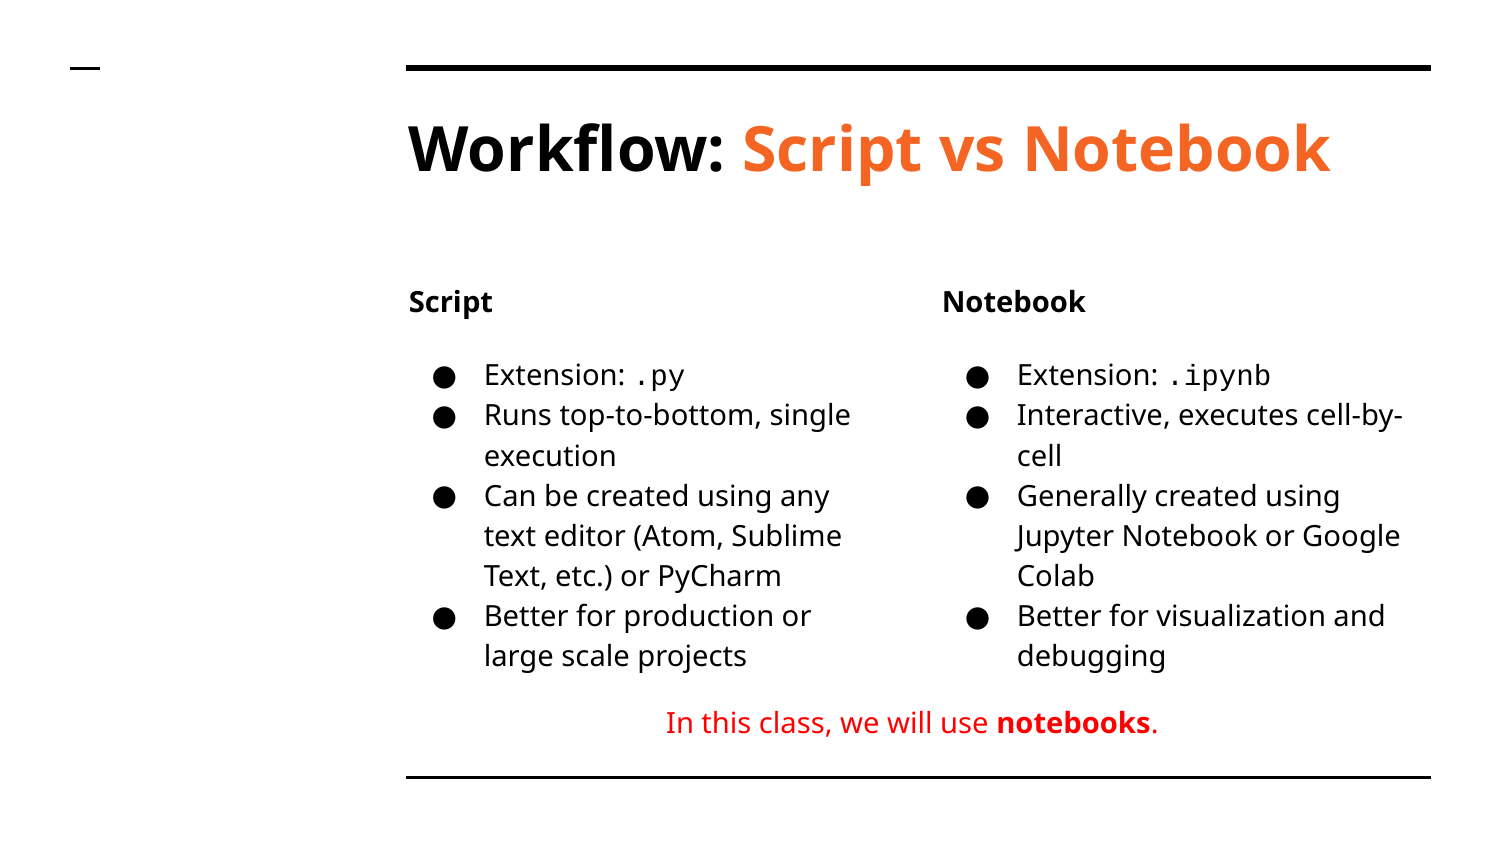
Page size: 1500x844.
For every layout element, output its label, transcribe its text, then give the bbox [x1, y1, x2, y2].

title Workflow: Script vs Notebook [393, 94, 1431, 199]
text_box In this class, we will use notebooks. [623, 689, 1202, 755]
list Notebook Extension: .ipynb Interactive, executes cell-by-cell Generally created using Jupyter Notebook or Google Colab Better for visualization and debugging [926, 262, 1431, 756]
list Script Extension: .py Runs top-to-bottom, single execution Can be created using any text editor (Atom, Sublime Text, etc.) or PyCharm Better for production or large scale projects [393, 262, 898, 756]
